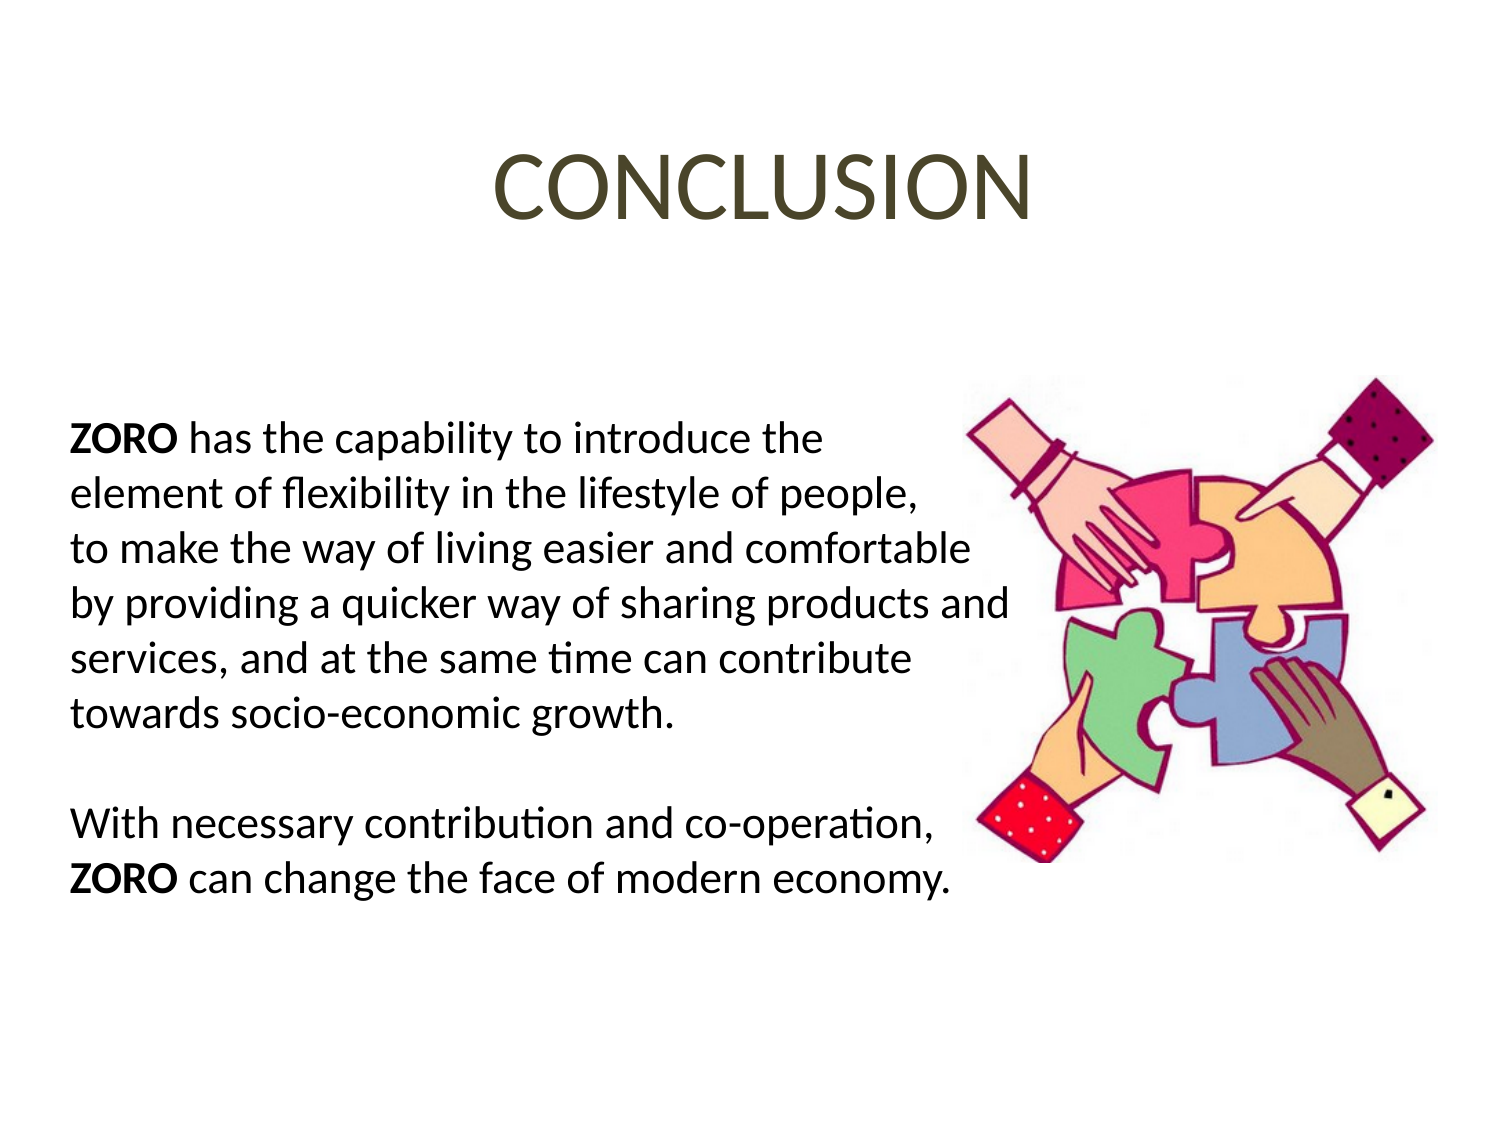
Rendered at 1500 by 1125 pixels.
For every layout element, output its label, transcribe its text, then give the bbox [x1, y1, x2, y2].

text_box ZORO has the capability to introduce the element of flexibility in the lifestyle of people, to make the way of living easier and comfortable by providing a quicker way of sharing products and services, and at the same time can contribute towards socio-economic growth. With necessary contribution and co-operation, ZORO can change the face of modern economy. [54, 399, 1026, 910]
text_box CONCLUSION [477, 112, 1051, 248]
picture [962, 374, 1438, 863]
